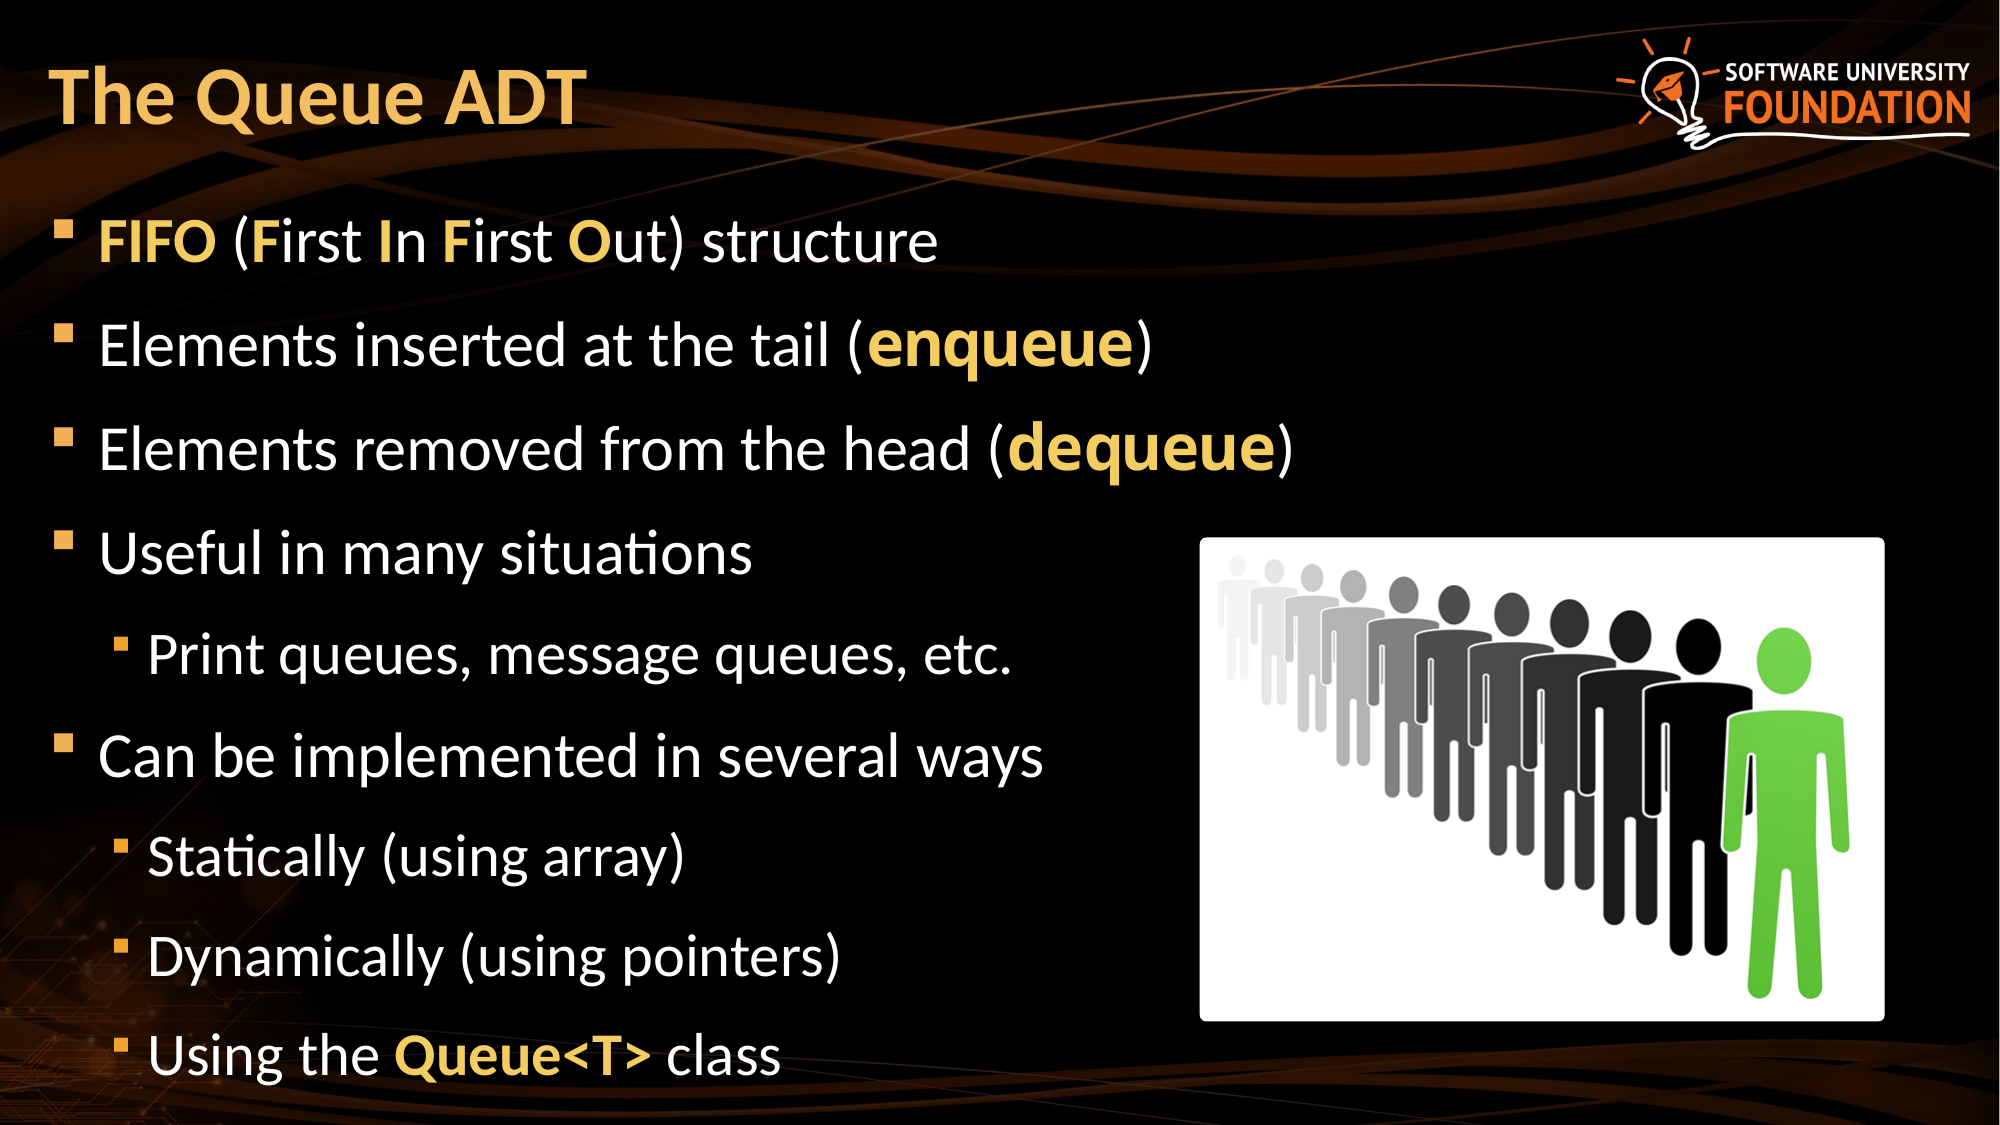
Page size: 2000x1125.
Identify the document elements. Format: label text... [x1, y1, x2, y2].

picture [0, 0, 2000, 1125]
title The Queue ADT [30, 6, 1602, 189]
list FIFO (First In First Out) structure Elements inserted at the tail (enqueue) Elements removed from the head (dequeue) Useful in many situations Print queues, message queues, etc. Can be implemented in several ways Statically (using array) Dynamically (using pointers) Using the Queue<T> class [31, 188, 1968, 1103]
